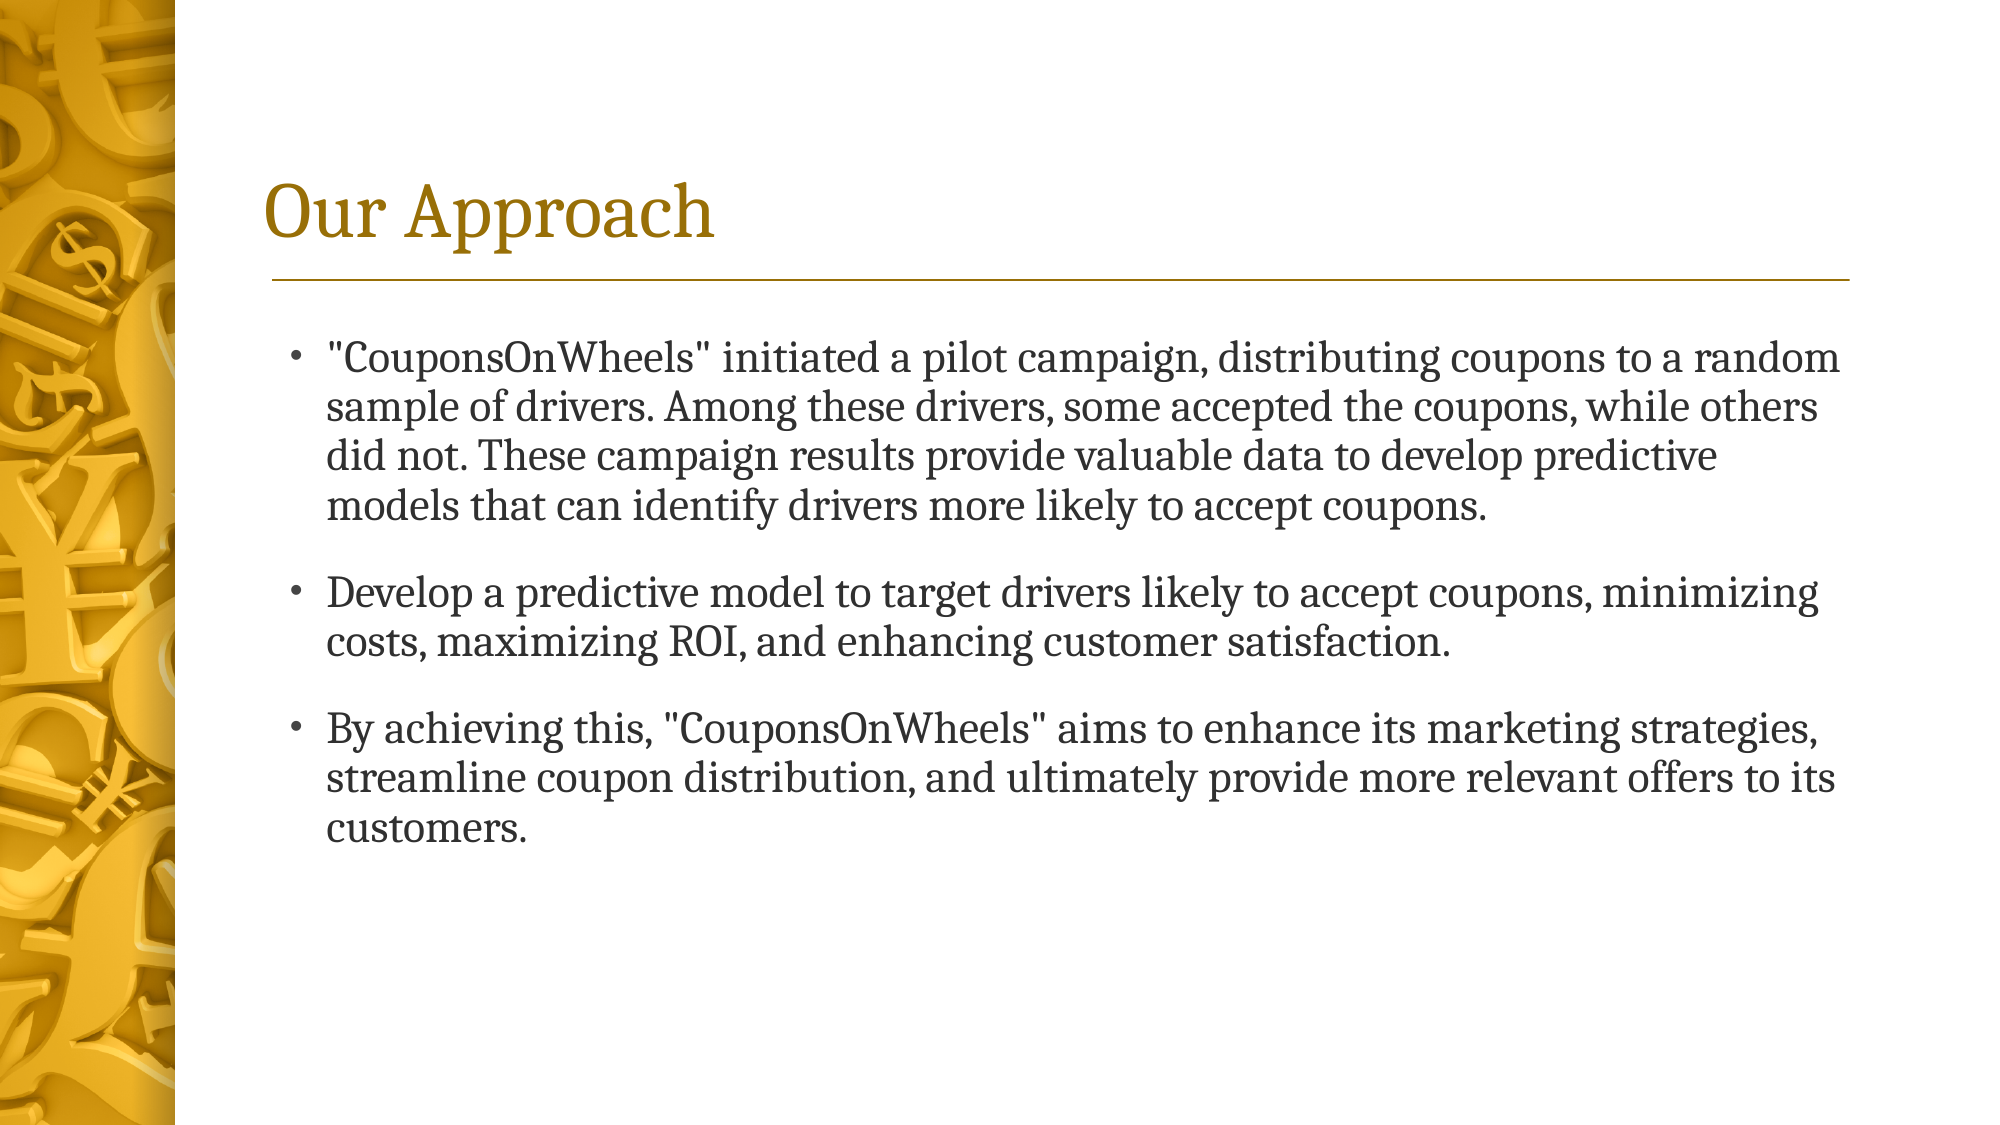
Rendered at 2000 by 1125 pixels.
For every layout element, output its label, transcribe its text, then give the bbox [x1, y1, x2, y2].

list "CouponsOnWheels" initiated a pilot campaign, distributing coupons to a random sample of drivers. Among these drivers, some accepted the coupons, while others did not. These campaign results provide valuable data to develop predictive models that can identify drivers more likely to accept coupons. Develop a predictive model to target drivers likely to accept coupons, minimizing costs, maximizing ROI, and enhancing customer satisfaction. By achieving this, "CouponsOnWheels" aims to enhance its marketing strategies, streamline coupon distribution, and ultimately provide more relevant offers to its customers. [274, 324, 1863, 1012]
title Our Approach [249, 62, 1863, 263]
picture [0, 0, 175, 1125]
